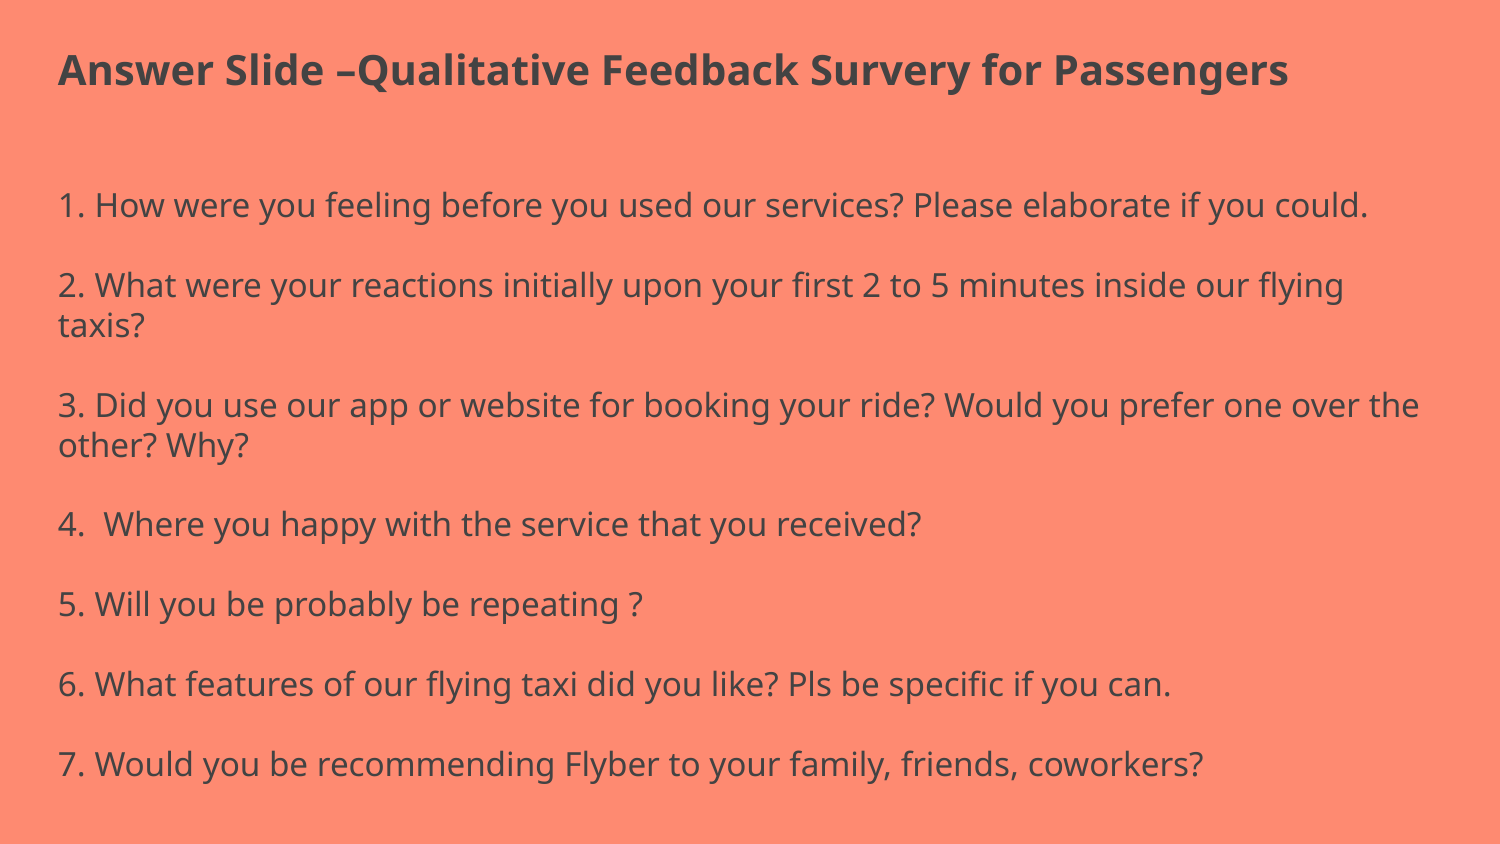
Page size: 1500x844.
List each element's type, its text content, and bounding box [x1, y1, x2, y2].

title Answer Slide –Qualitative Feedback Survery for Passengers 1. How were you feeling before you used our services? Please elaborate if you could. 2. What were your reactions initially upon your first 2 to 5 minutes inside our flying taxis? 3. Did you use our app or website for booking your ride? Would you prefer one over the other? Why? 4. Where you happy with the service that you received? 5. Will you be probably be repeating ? 6. What features of our flying taxi did you like? Pls be specific if you can. 7. Would you be recommending Flyber to your family, friends, coworkers? [42, 29, 1441, 134]
title [53, 321, 1290, 329]
